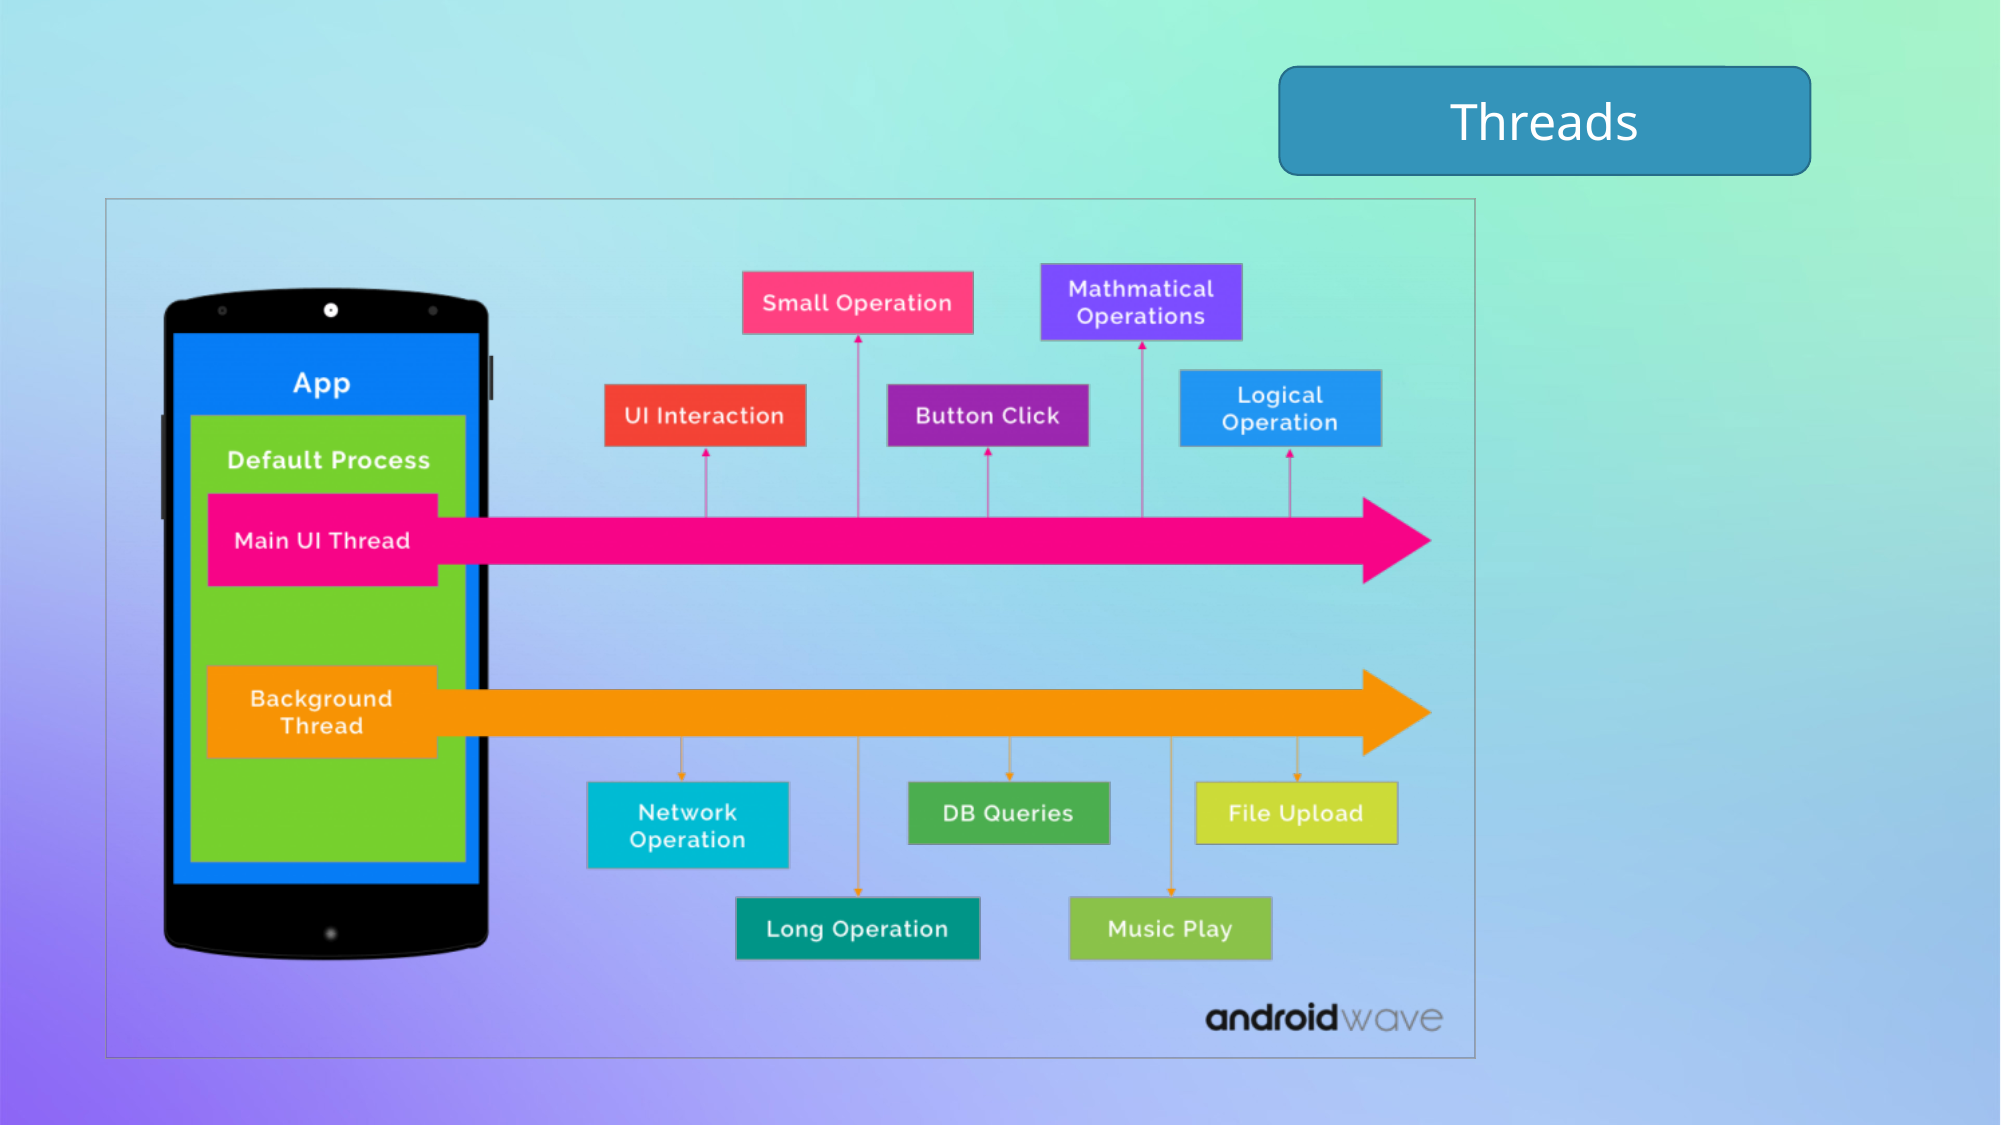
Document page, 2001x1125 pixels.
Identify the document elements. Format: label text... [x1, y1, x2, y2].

text_box Threads [1278, 65, 1812, 176]
picture [0, 0, 2001, 1125]
